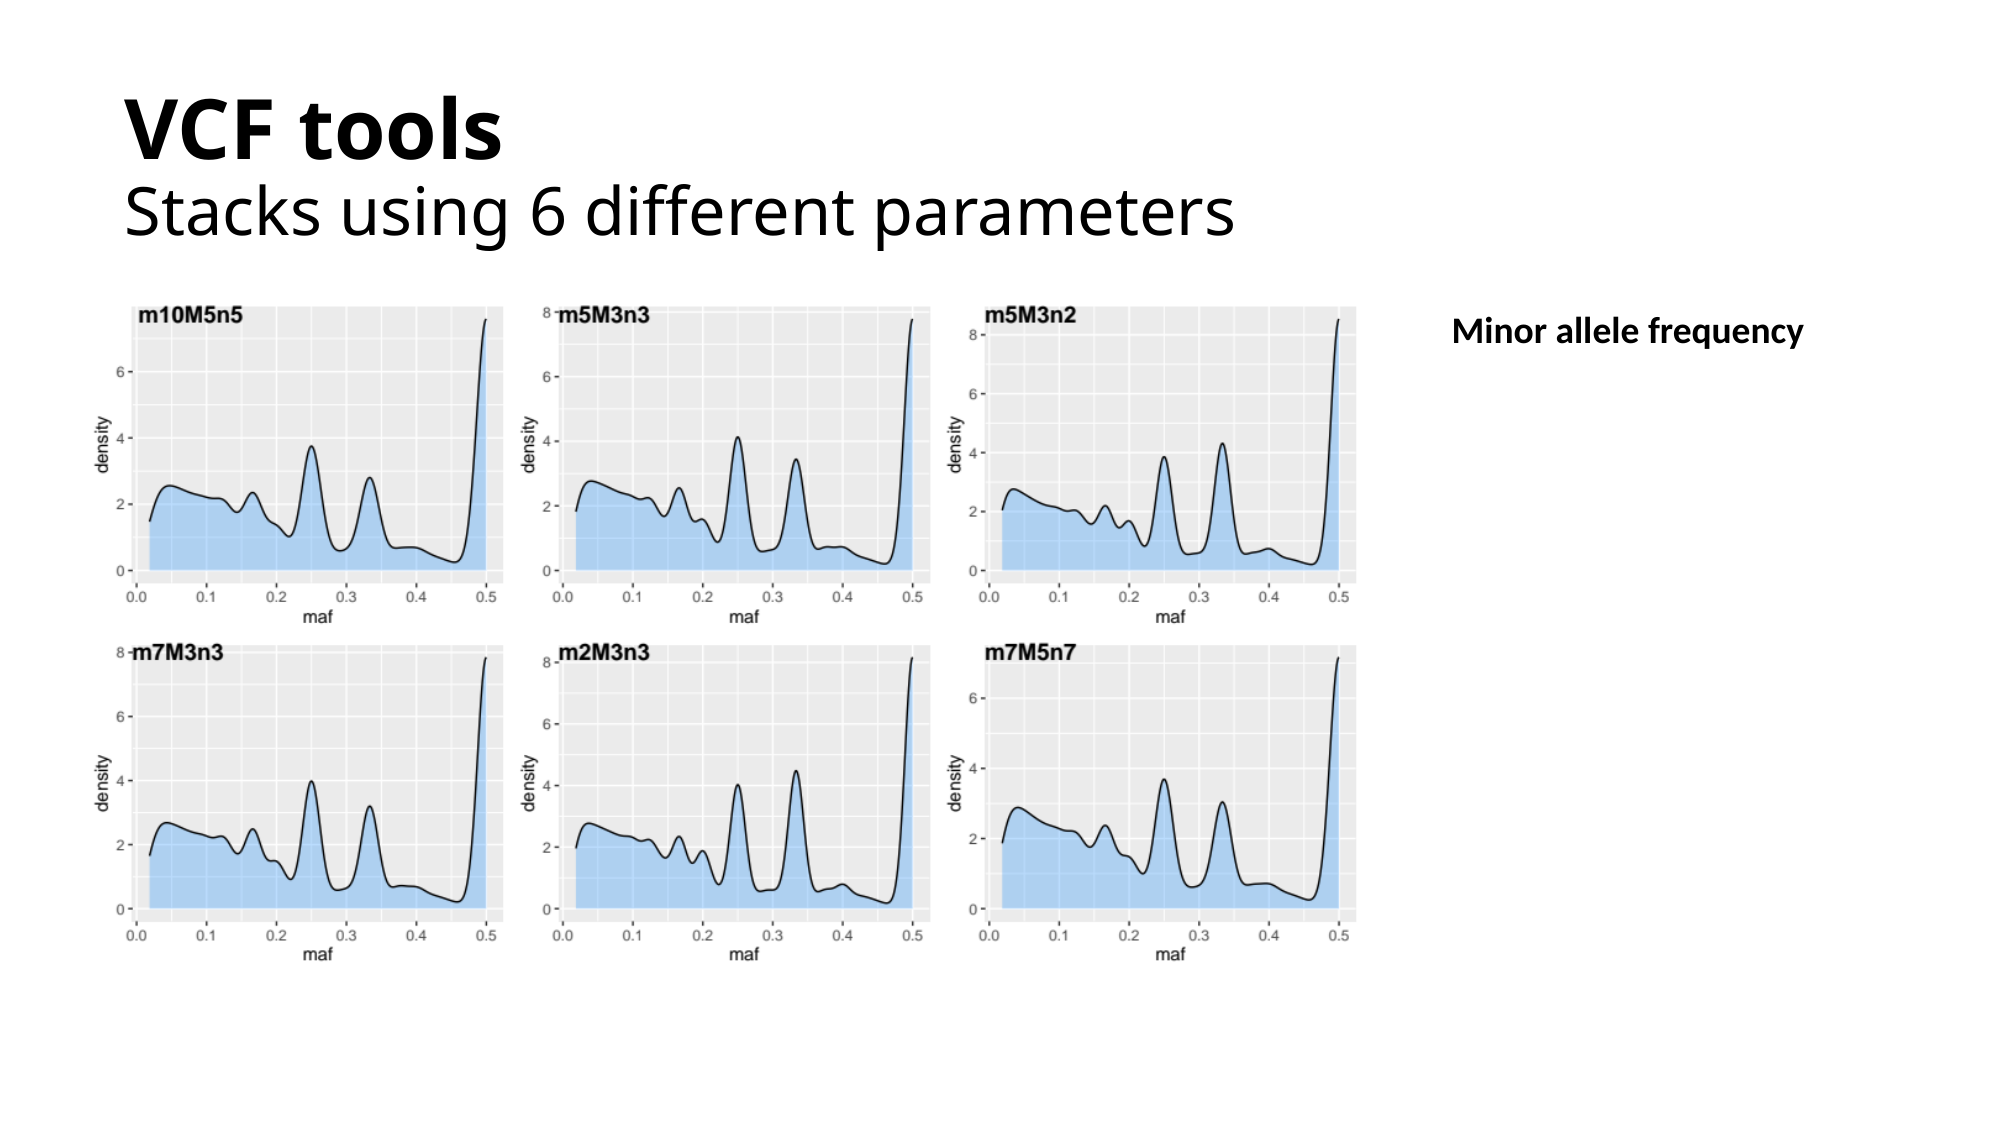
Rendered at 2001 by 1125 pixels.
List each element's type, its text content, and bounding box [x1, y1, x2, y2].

text_box Minor allele frequency [1436, 298, 1820, 359]
picture [86, 298, 1362, 972]
text_box VCF tools Stacks using 6 different parameters [109, 60, 1835, 278]
